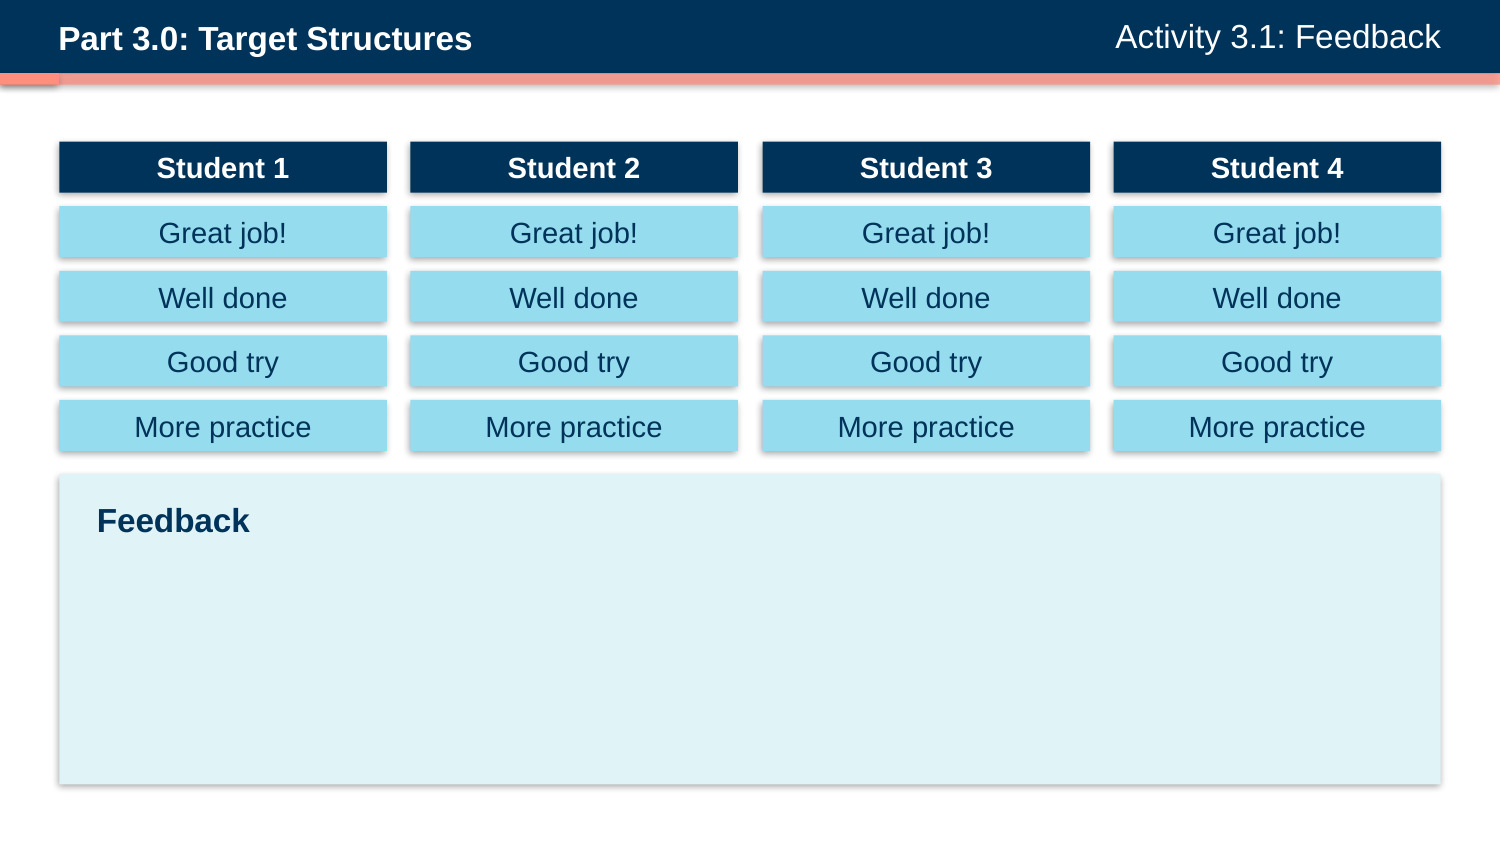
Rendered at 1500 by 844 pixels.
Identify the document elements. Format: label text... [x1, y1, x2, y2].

text_box Feedback [96, 498, 458, 539]
text_box [0, 72, 60, 86]
text_box Part 3.0: Target Structures [58, 17, 907, 58]
text_box [60, 72, 1500, 86]
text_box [410, 141, 739, 452]
text_box [59, 473, 1441, 785]
text_box Activity 3.1: Feedback [910, 15, 1442, 59]
text_box [0, 0, 1500, 72]
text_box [762, 141, 1091, 452]
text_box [59, 141, 388, 452]
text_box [1113, 141, 1442, 452]
